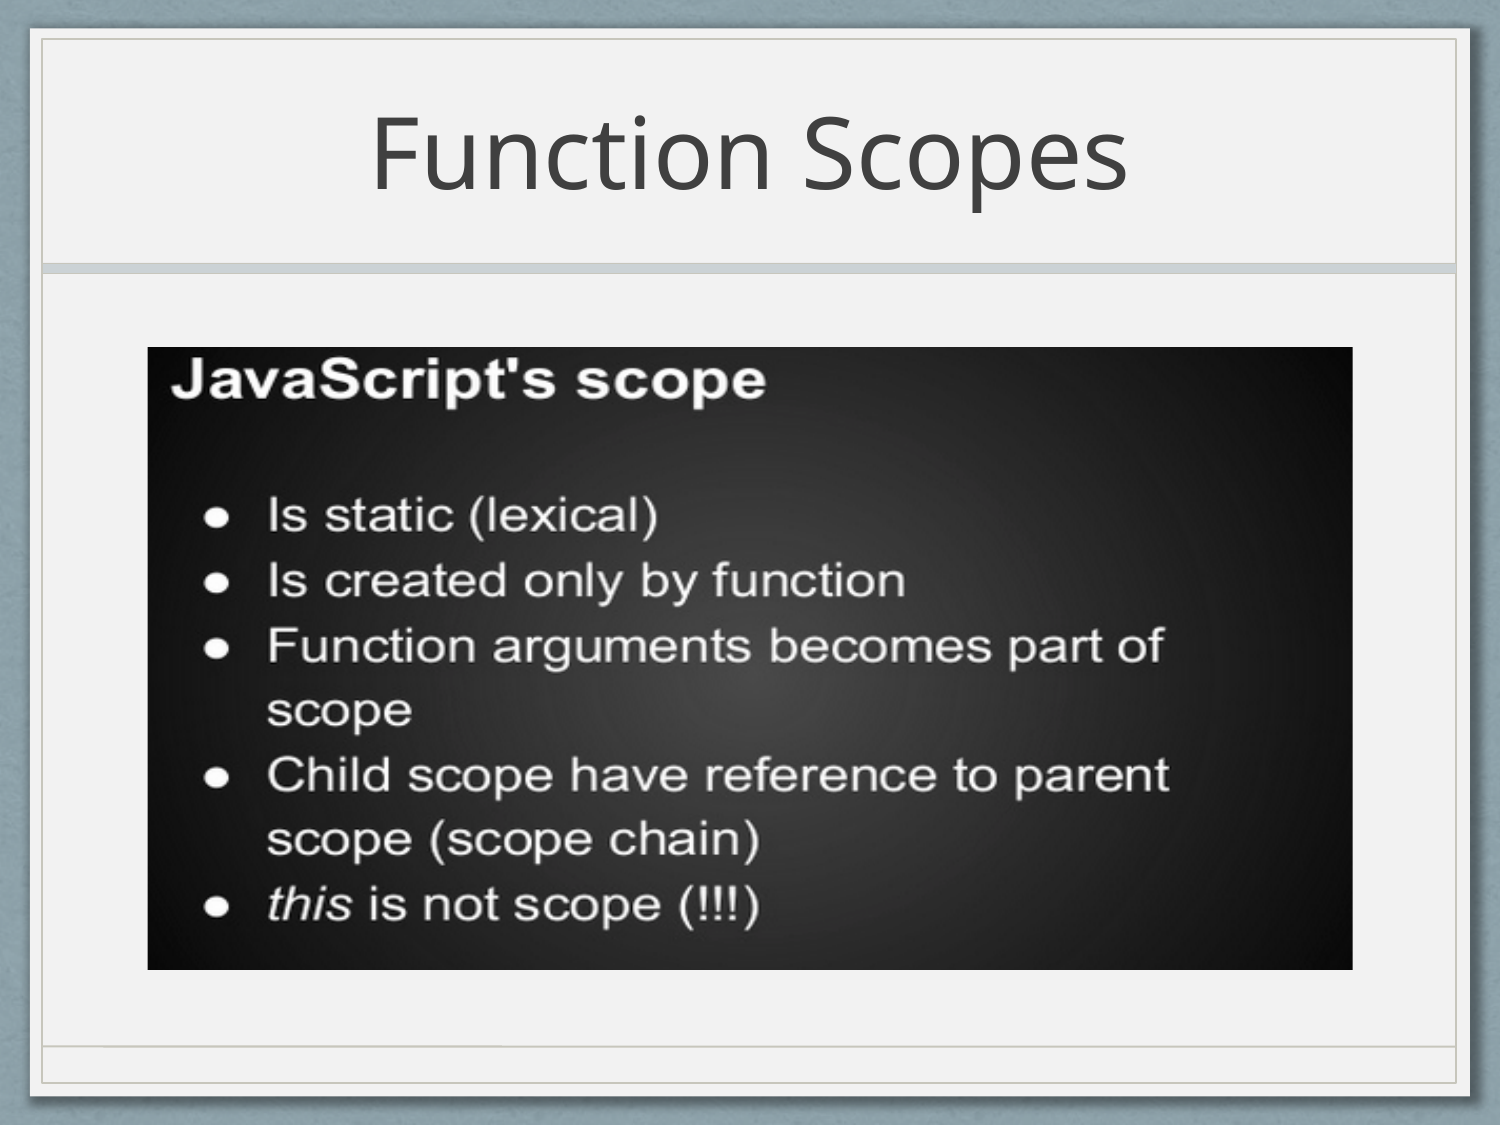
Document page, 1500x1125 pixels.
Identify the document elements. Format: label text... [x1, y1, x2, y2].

title Function Scopes [147, 40, 1353, 260]
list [147, 346, 1354, 971]
